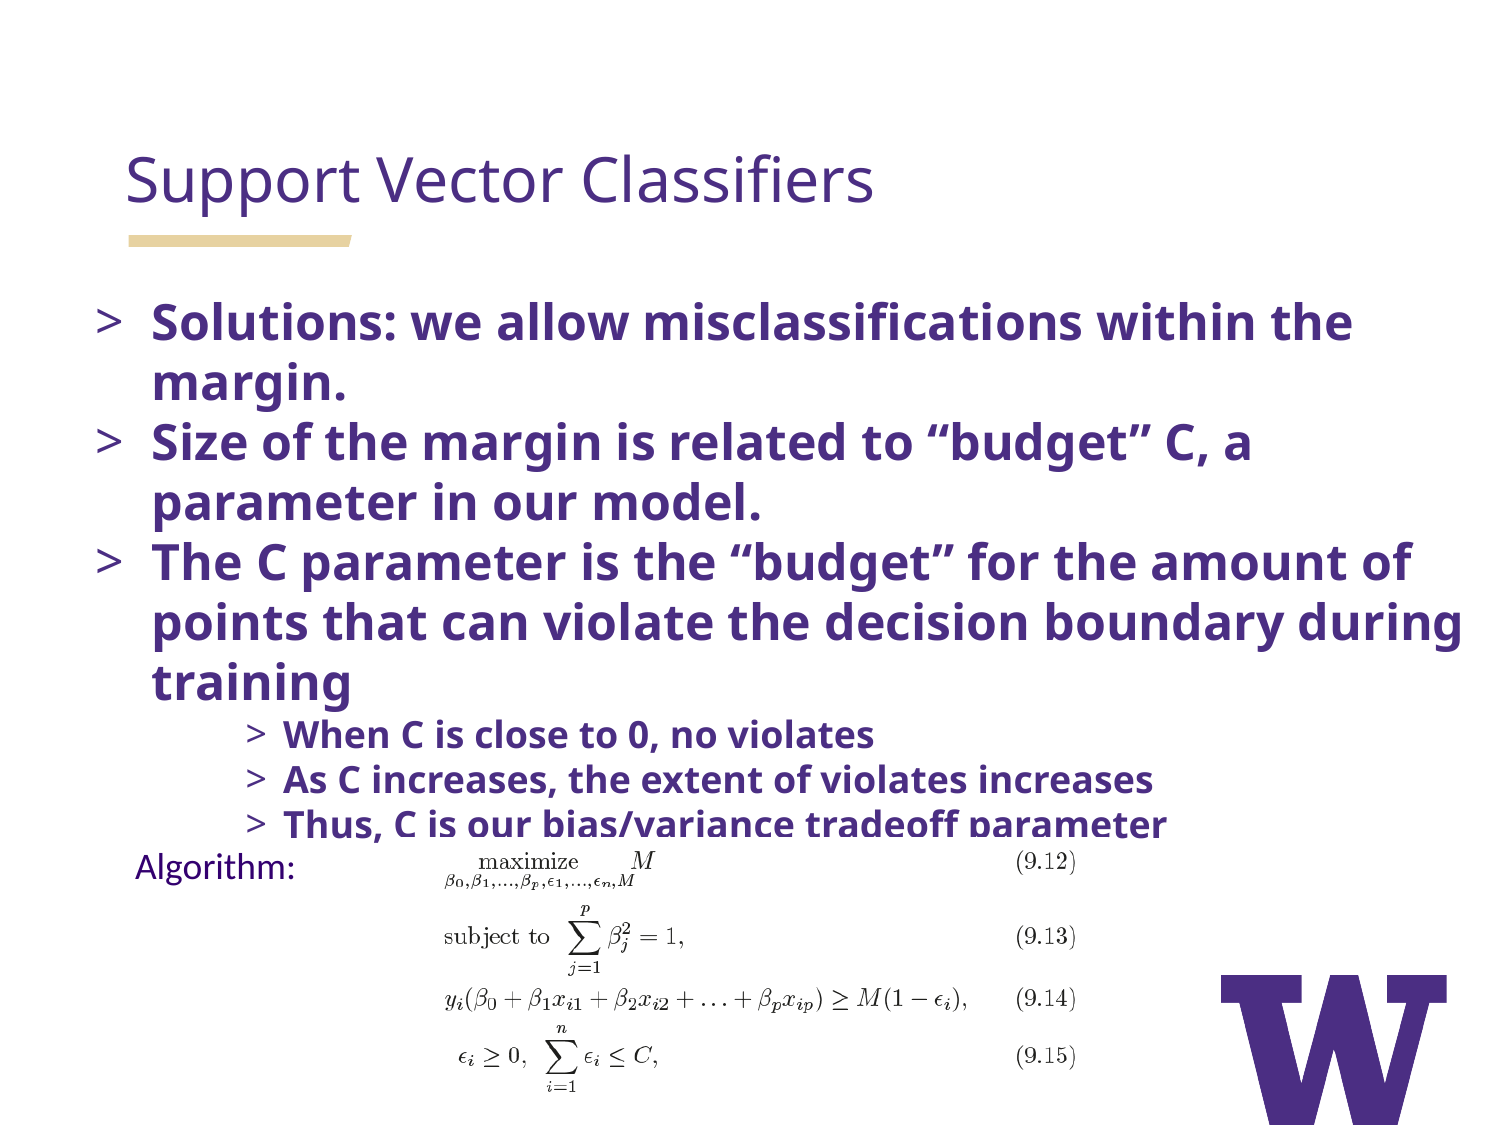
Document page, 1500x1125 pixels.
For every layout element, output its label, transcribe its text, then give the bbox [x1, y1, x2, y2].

list Support Vector Classifiers [110, 60, 1453, 224]
picture [1221, 1058, 1447, 1125]
picture [128, 235, 352, 247]
text_box Algorithm: [120, 834, 312, 895]
picture [390, 837, 1109, 1097]
list Solutions: we allow misclassifications within the margin. Size of the margin is related to “budget” C, a parameter in our model. The C parameter is the “budget” for the amount of points that can violate the decision boundary during training When C is close to 0, no violates As C increases, the extent of violates increases Thus, C is our bias/variance tradeoff parameter [80, 283, 1500, 1058]
